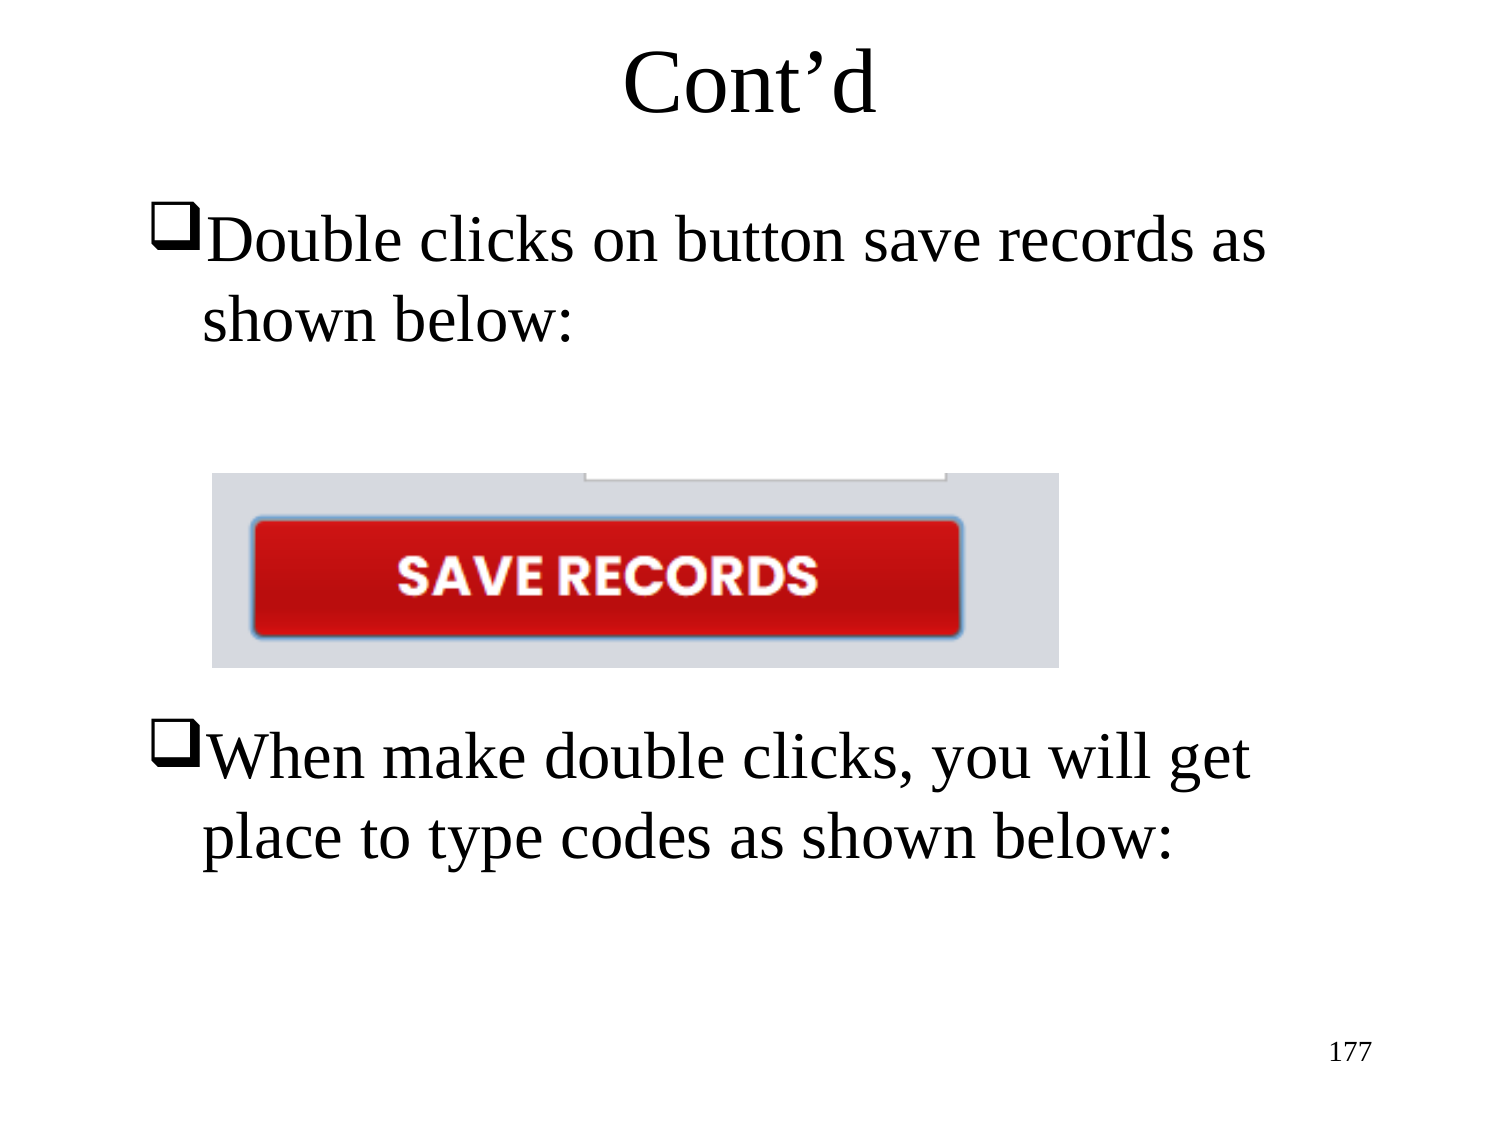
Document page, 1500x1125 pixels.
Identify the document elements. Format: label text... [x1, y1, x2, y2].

list Double clicks on button save records as shown below: When make double clicks, you will get place to type codes as shown below: [112, 187, 1388, 1025]
slide_number 177 [1074, 1025, 1388, 1100]
title Cont’d [112, 26, 1388, 125]
picture [212, 473, 1059, 668]
